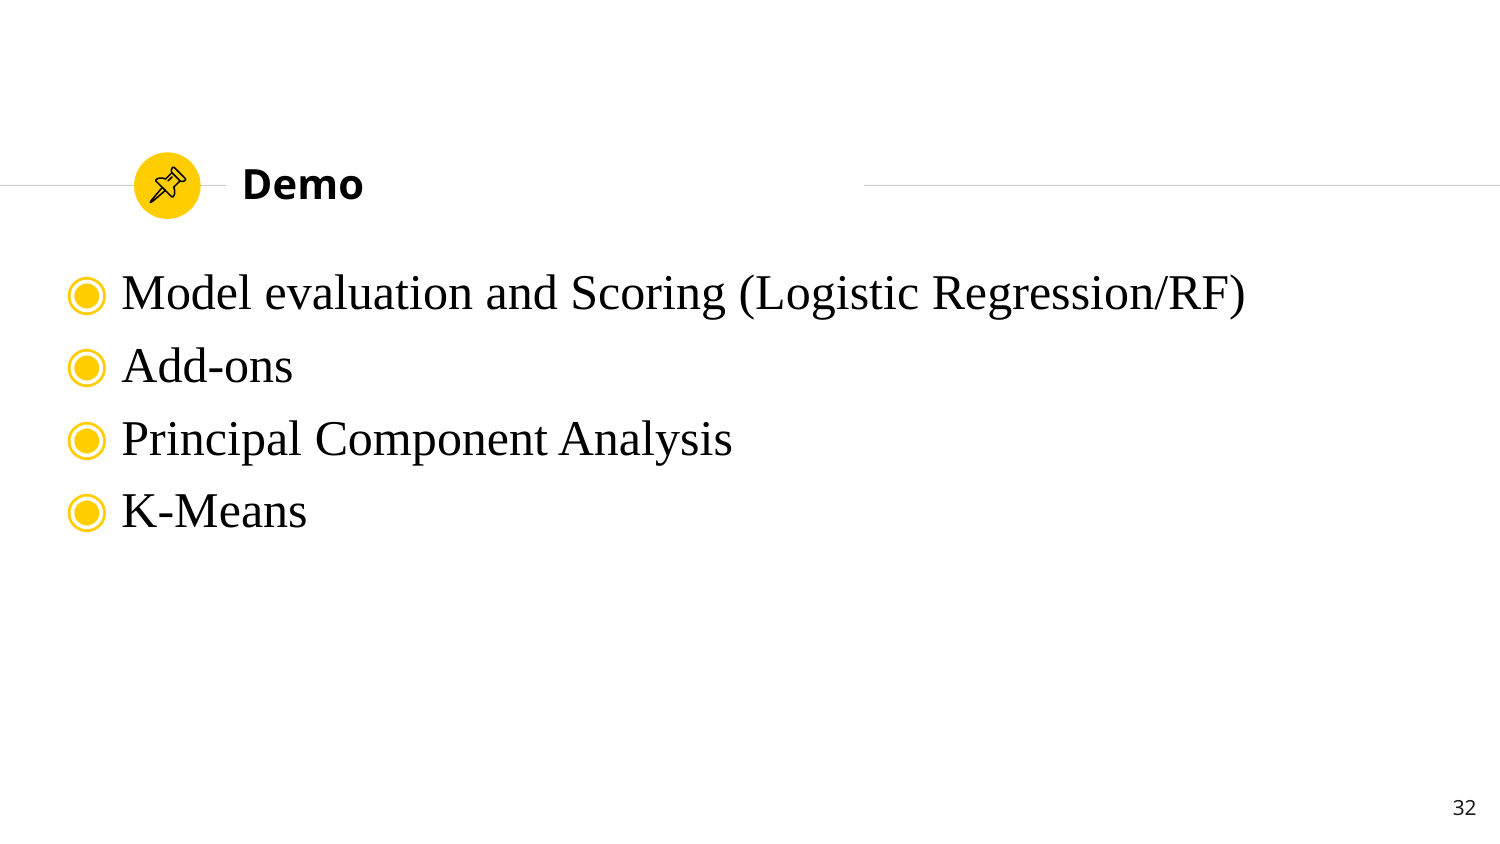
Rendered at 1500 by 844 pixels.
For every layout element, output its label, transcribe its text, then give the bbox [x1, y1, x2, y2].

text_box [150, 166, 186, 203]
list Model evaluation and Scoring (Logistic Regression/RF) Add-ons Principal Component Analysis K-Means [50, 244, 1447, 756]
slide_number 32 [1401, 779, 1492, 844]
title Demo [226, 146, 863, 219]
